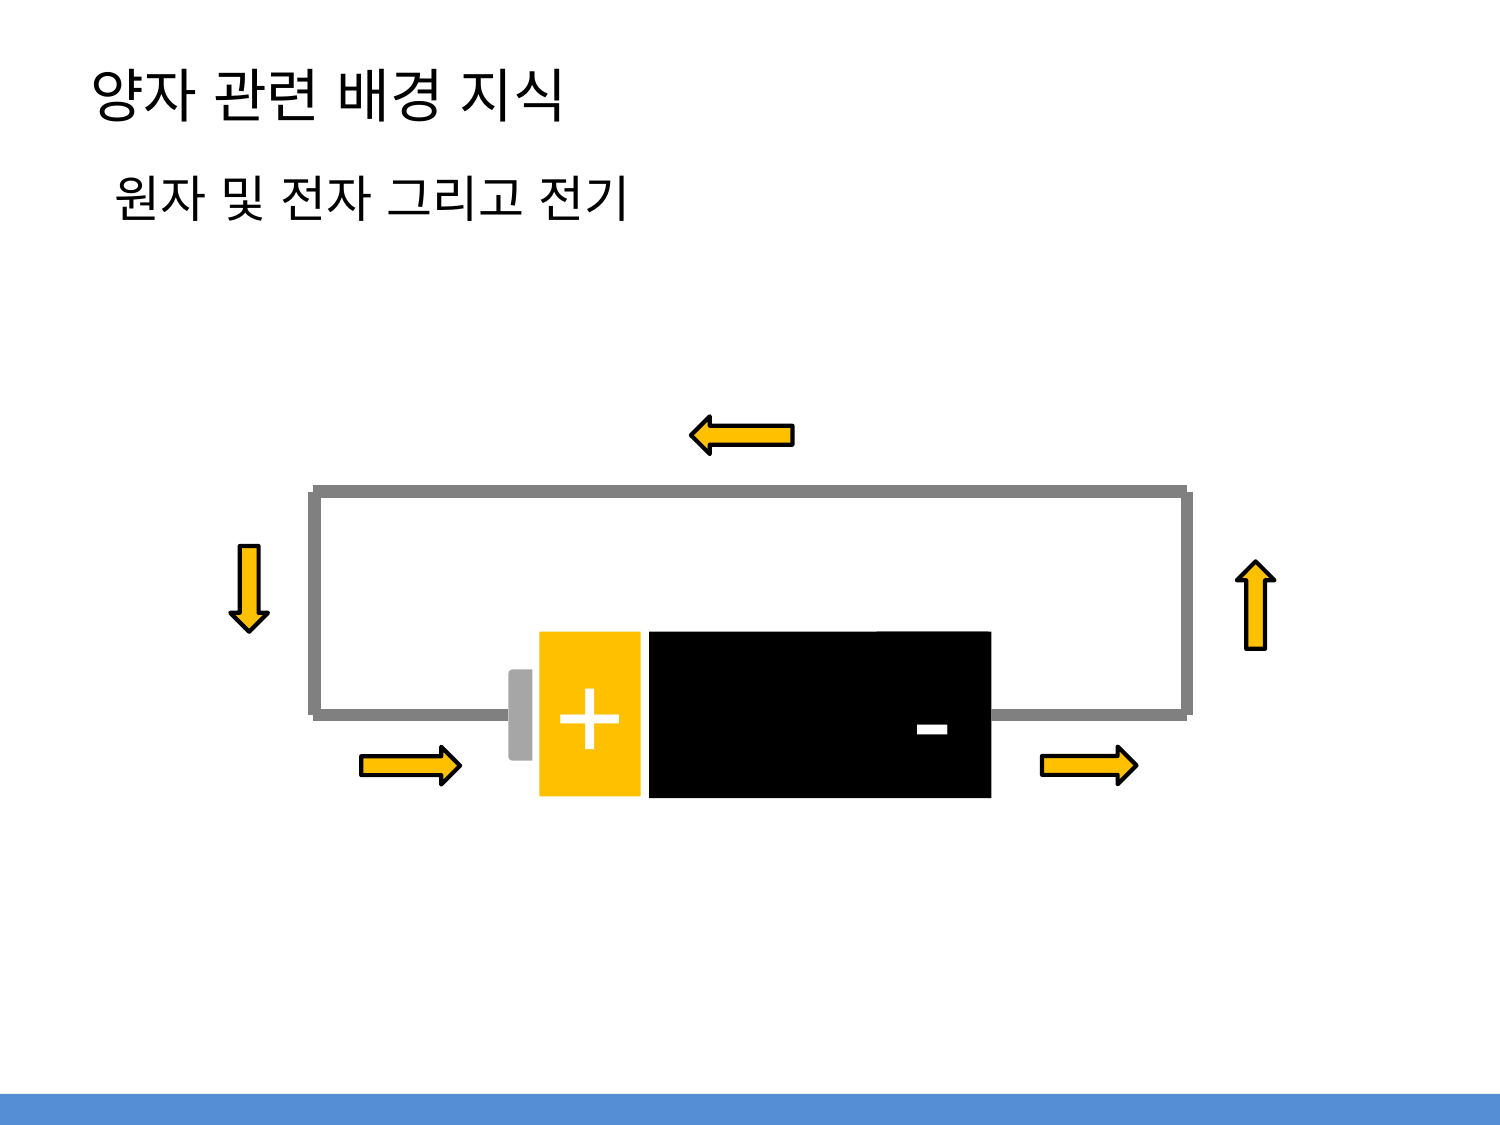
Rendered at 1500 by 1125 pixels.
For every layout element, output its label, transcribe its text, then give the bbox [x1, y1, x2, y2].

text_box [0, 1092, 1500, 1125]
text_box 원자 및 전자 그리고 전기 [100, 160, 715, 236]
title 양자 관련 배경 지식 [75, 0, 1425, 188]
text_box [228, 543, 270, 634]
text_box [688, 414, 795, 457]
text_box [1039, 744, 1139, 787]
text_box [508, 631, 992, 799]
text_box [1234, 559, 1277, 651]
text_box [359, 744, 463, 787]
